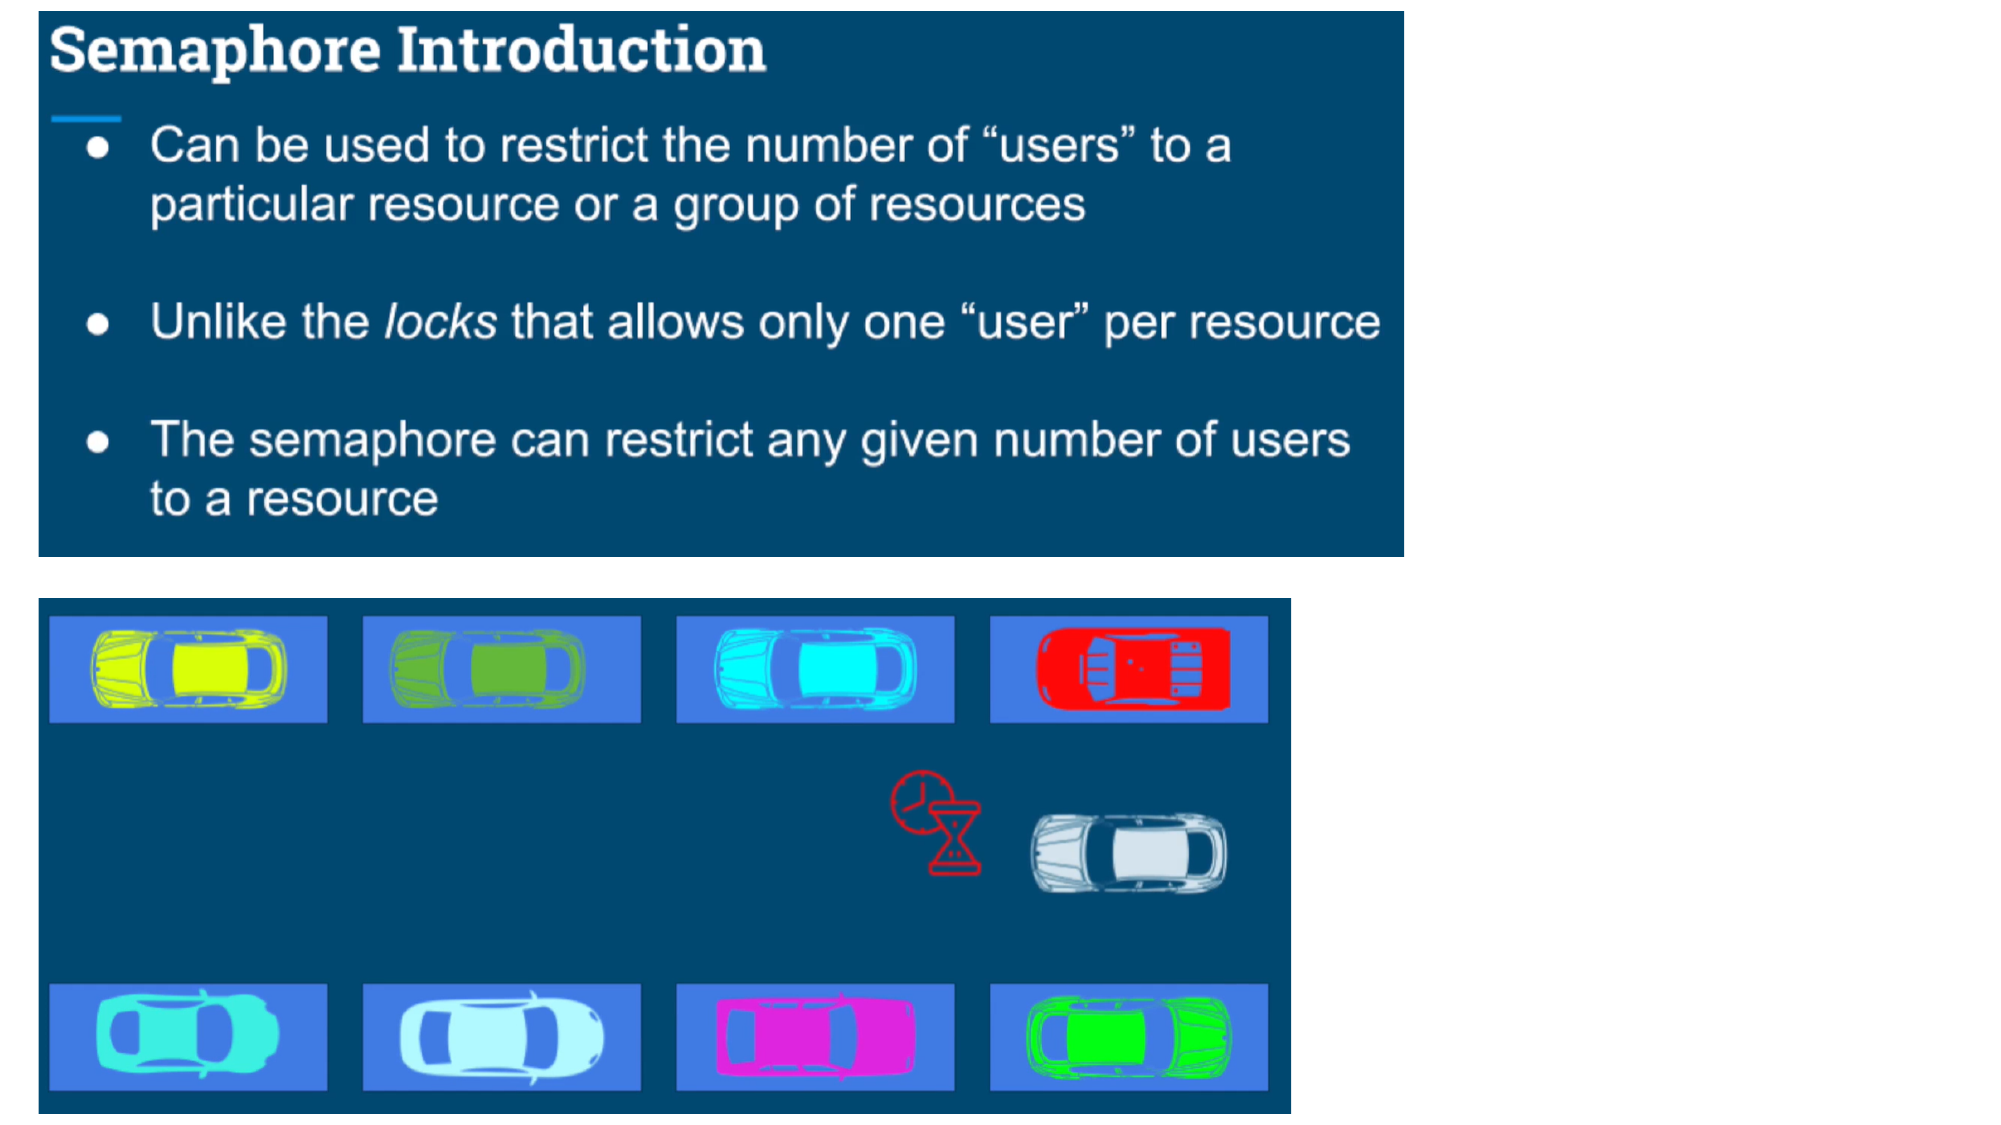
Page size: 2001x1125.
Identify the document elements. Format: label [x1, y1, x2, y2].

picture [38, 11, 1405, 557]
picture [38, 598, 1292, 1114]
